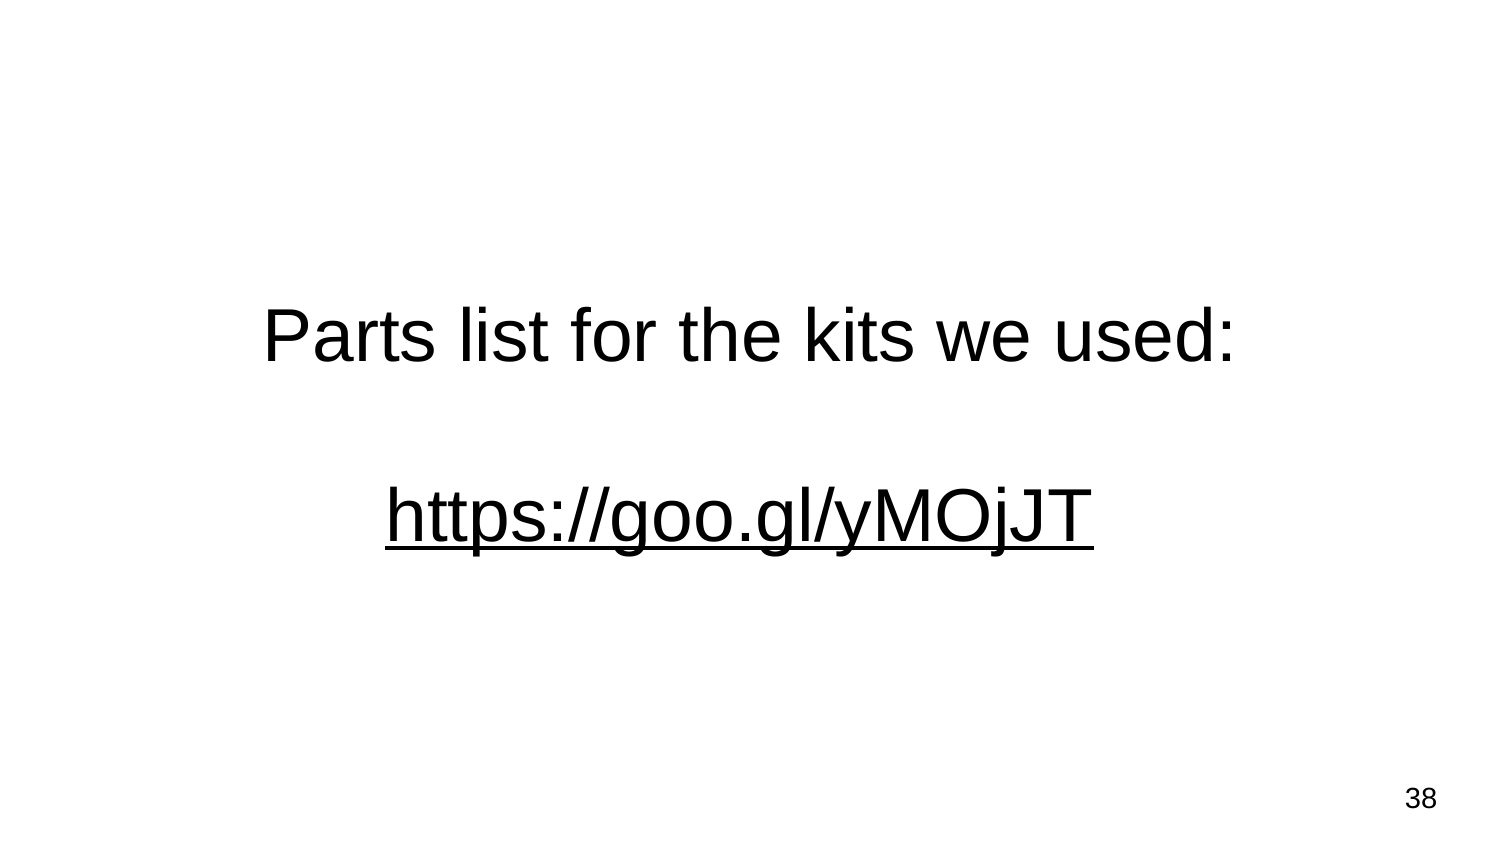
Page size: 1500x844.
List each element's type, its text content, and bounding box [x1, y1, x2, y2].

slide_number ‹#› [1389, 764, 1480, 830]
title Parts list for the kits we used: https://goo.gl/yMOjJT [51, 236, 1449, 607]
